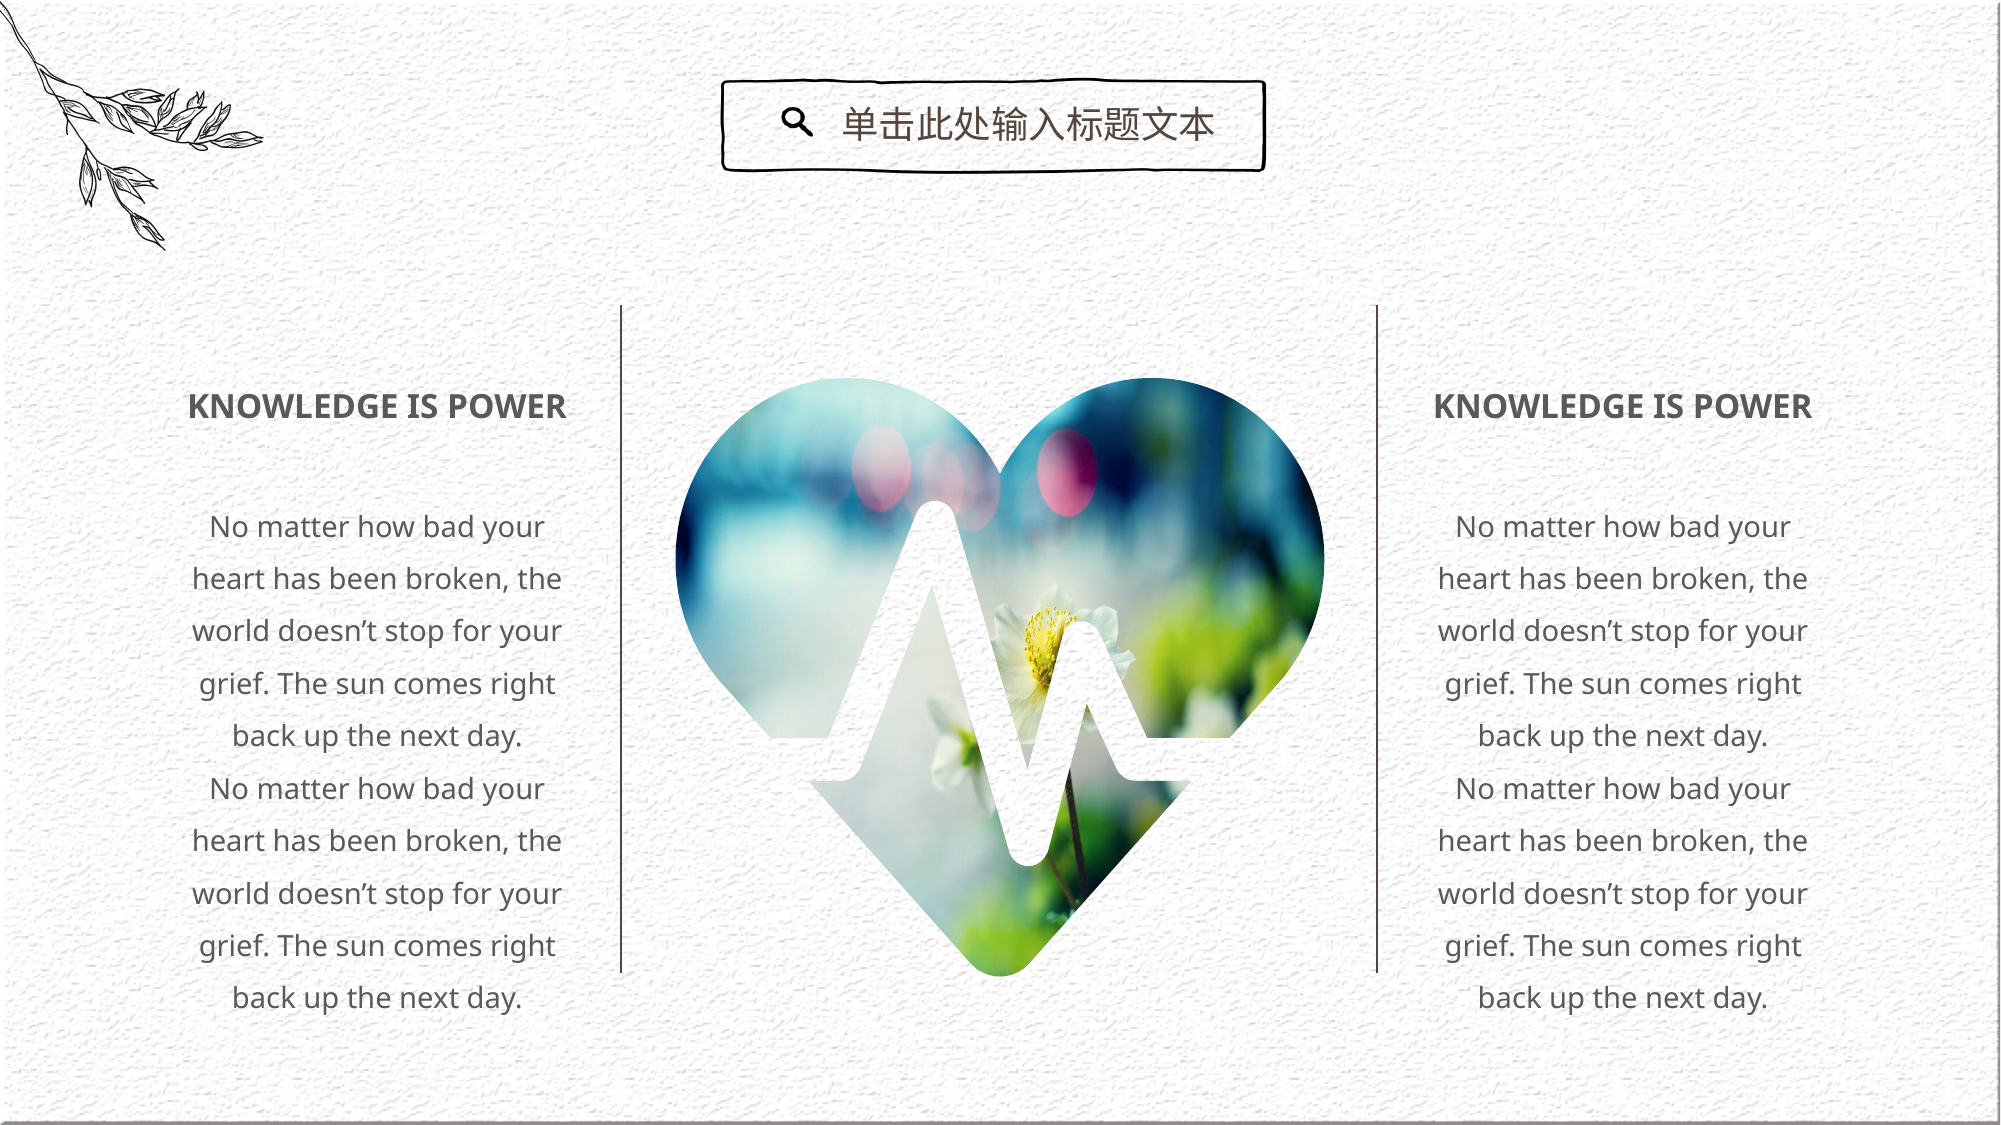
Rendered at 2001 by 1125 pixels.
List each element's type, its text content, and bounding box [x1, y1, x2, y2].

text_box No matter how bad your heart has been broken, the world doesn’t stop for your grief. The sun comes right back up the next day. No matter how bad your heart has been broken, the world doesn’t stop for your grief. The sun comes right back up the next day. [164, 482, 590, 1023]
text_box KNOWLEDGE IS POWER [1418, 378, 1829, 433]
text_box No matter how bad your heart has been broken, the world doesn’t stop for your grief. The sun comes right back up the next day. No matter how bad your heart has been broken, the world doesn’t stop for your grief. The sun comes right back up the next day. [1410, 482, 1836, 1023]
text_box KNOWLEDGE IS POWER [172, 378, 583, 433]
text_box [675, 378, 1325, 770]
picture [0, 0, 2001, 1125]
text_box [808, 585, 1192, 977]
